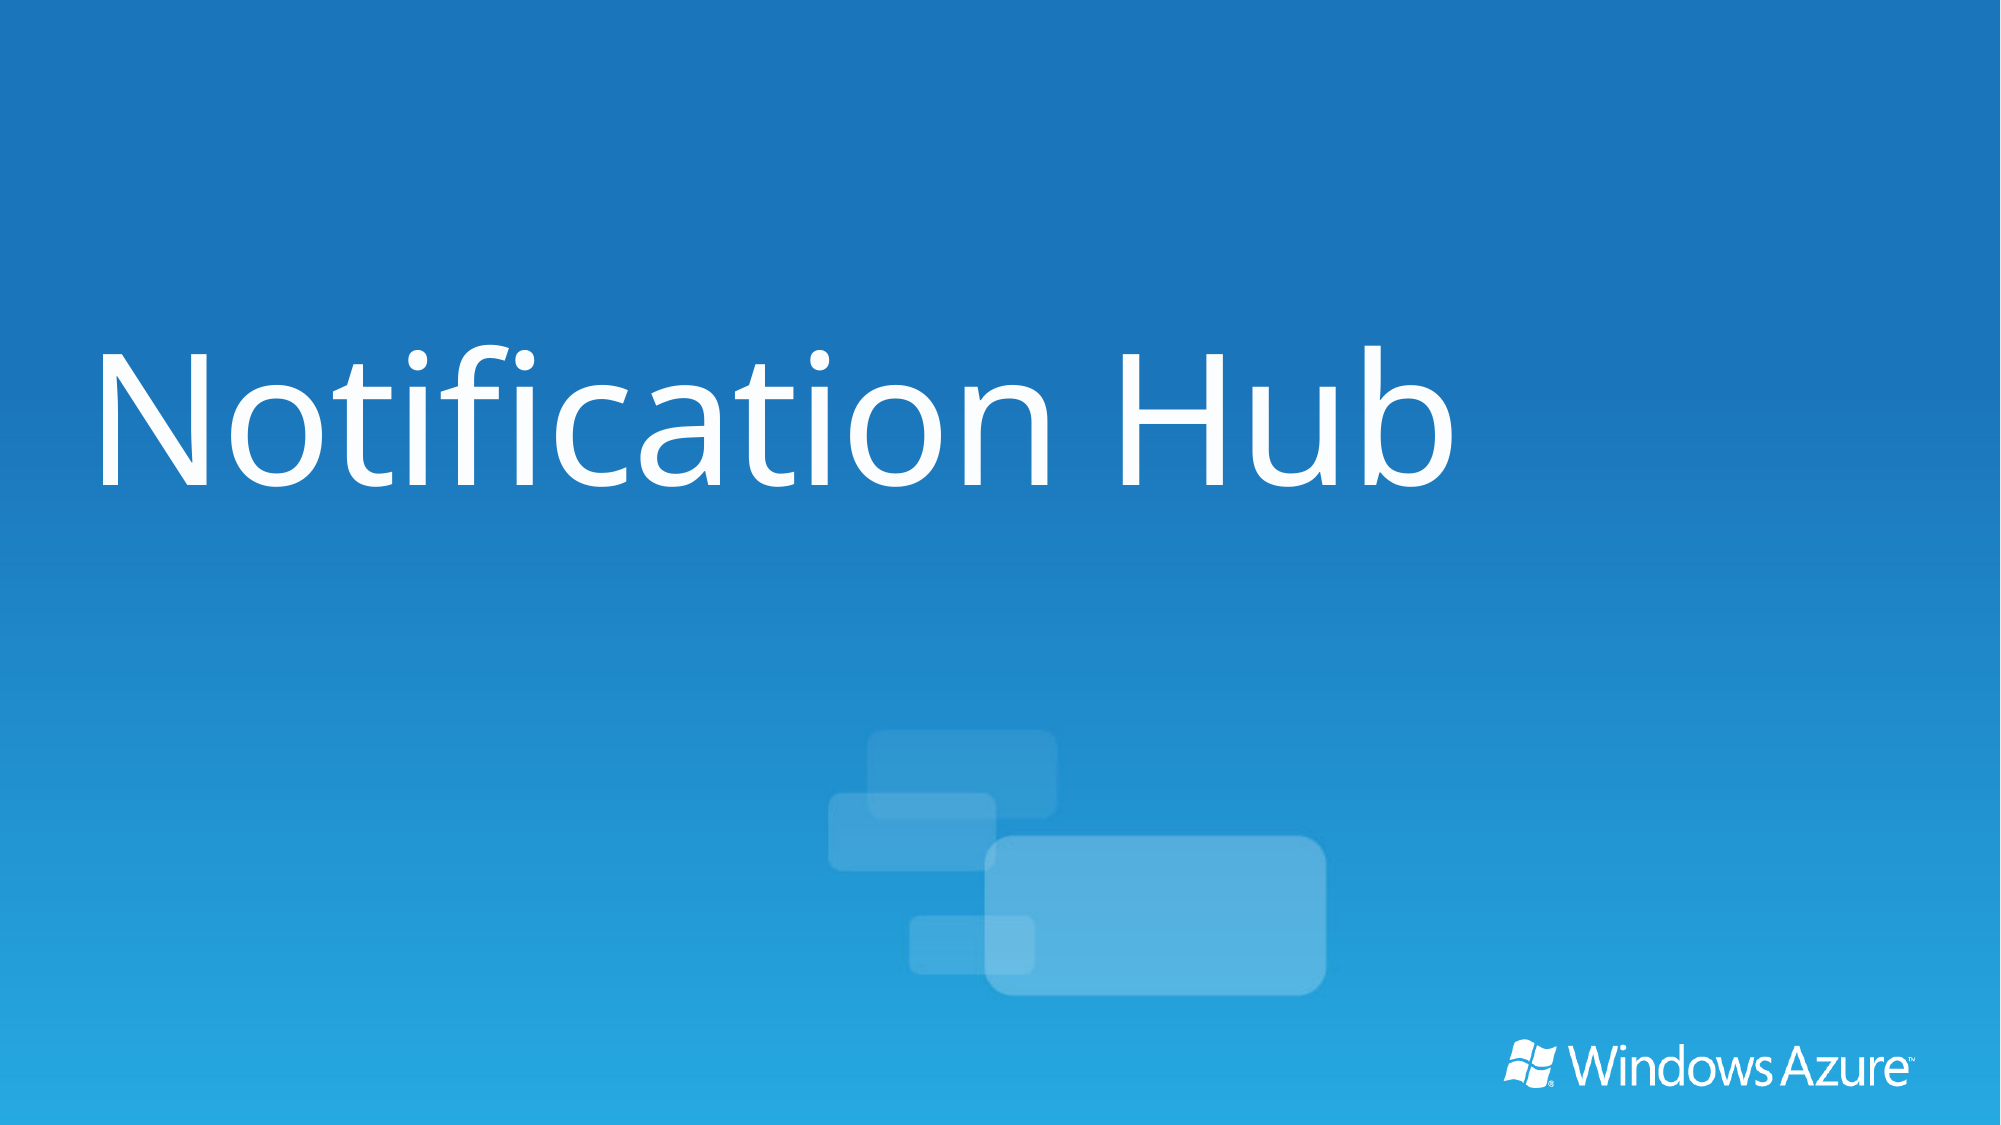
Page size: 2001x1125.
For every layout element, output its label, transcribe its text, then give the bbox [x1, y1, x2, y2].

list Notification Hub [85, 312, 1841, 539]
picture [0, 0, 2001, 1125]
